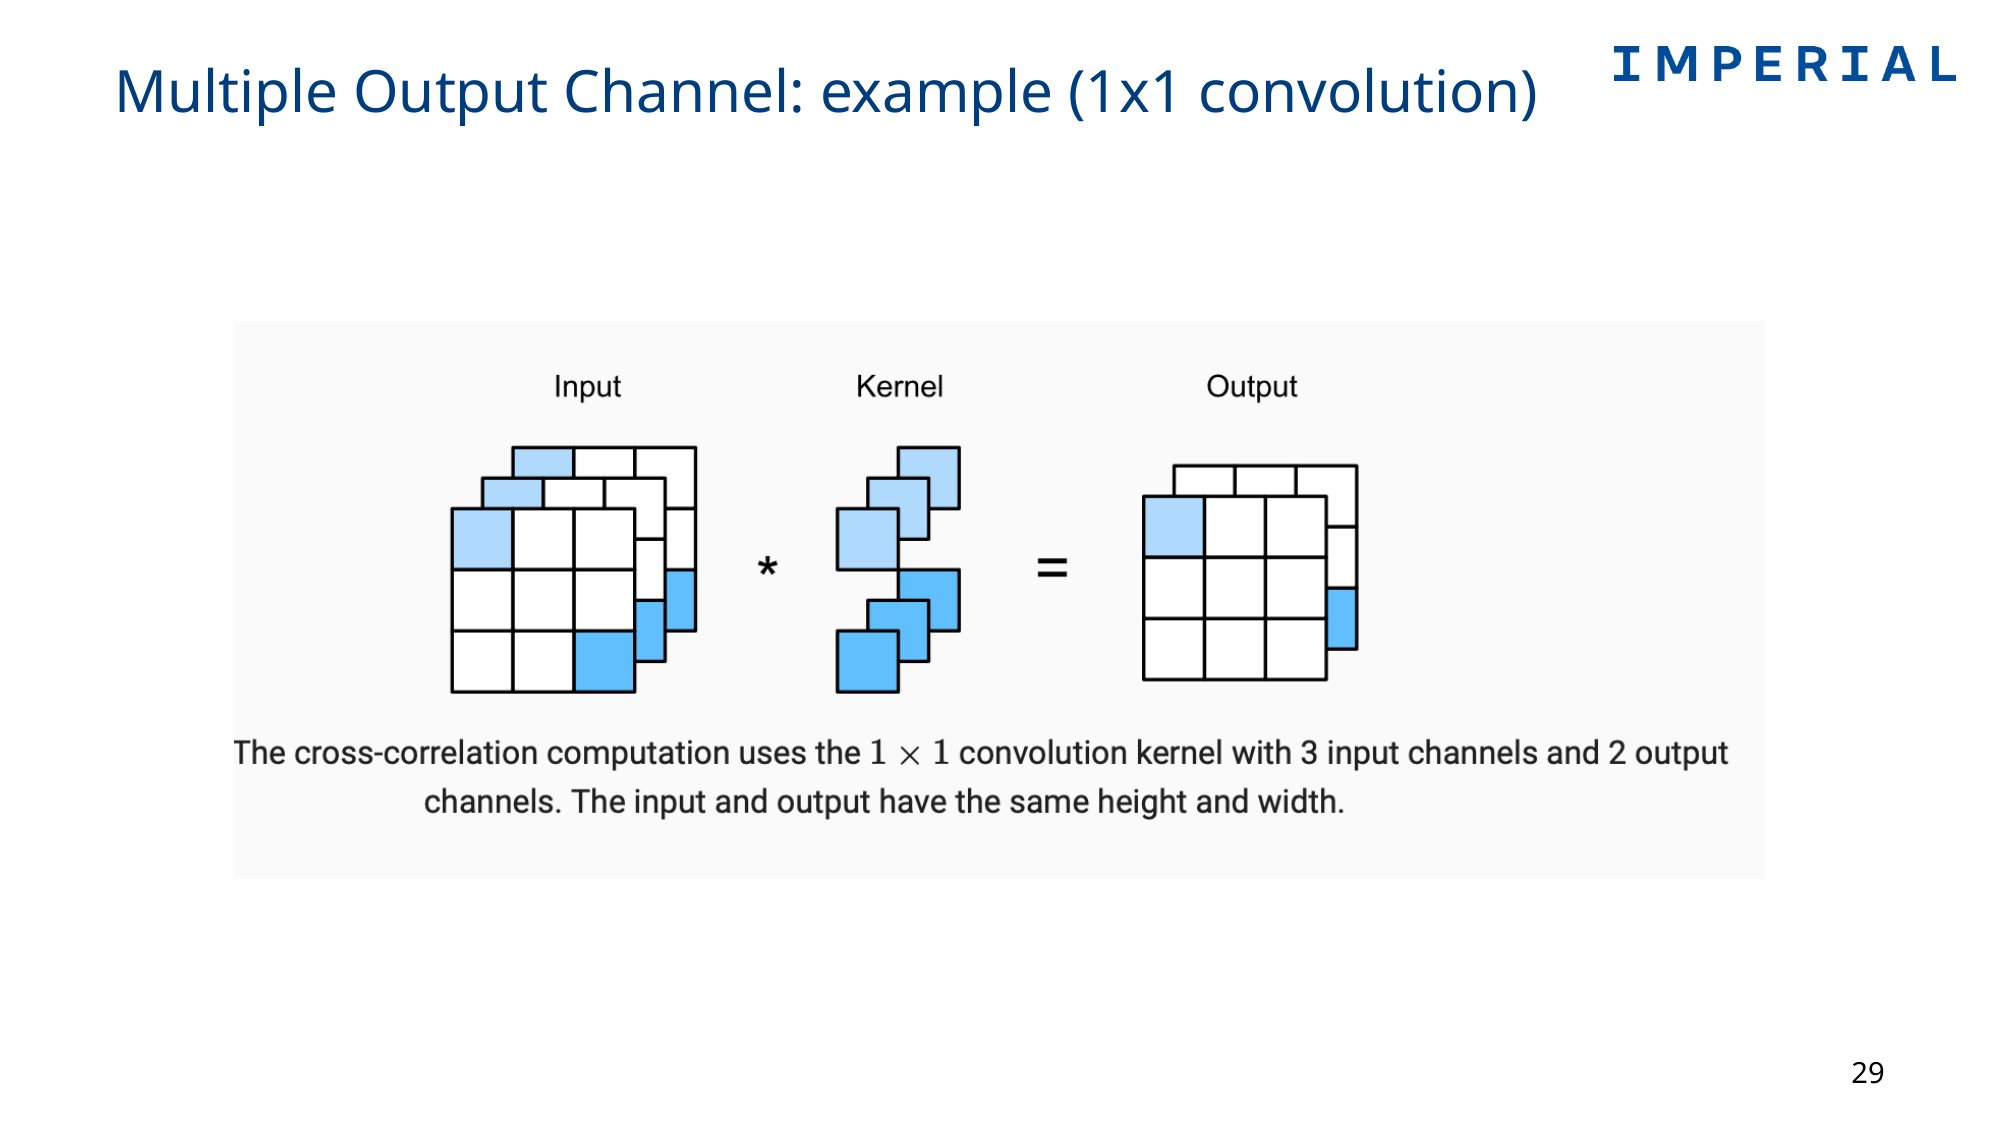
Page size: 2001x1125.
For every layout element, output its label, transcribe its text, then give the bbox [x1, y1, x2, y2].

slide_number 29 [1433, 1046, 1901, 1103]
picture [234, 321, 1766, 880]
title Multiple Output Channel: example (1x1 convolution) [99, 0, 1900, 184]
picture [1900, 46, 1956, 81]
